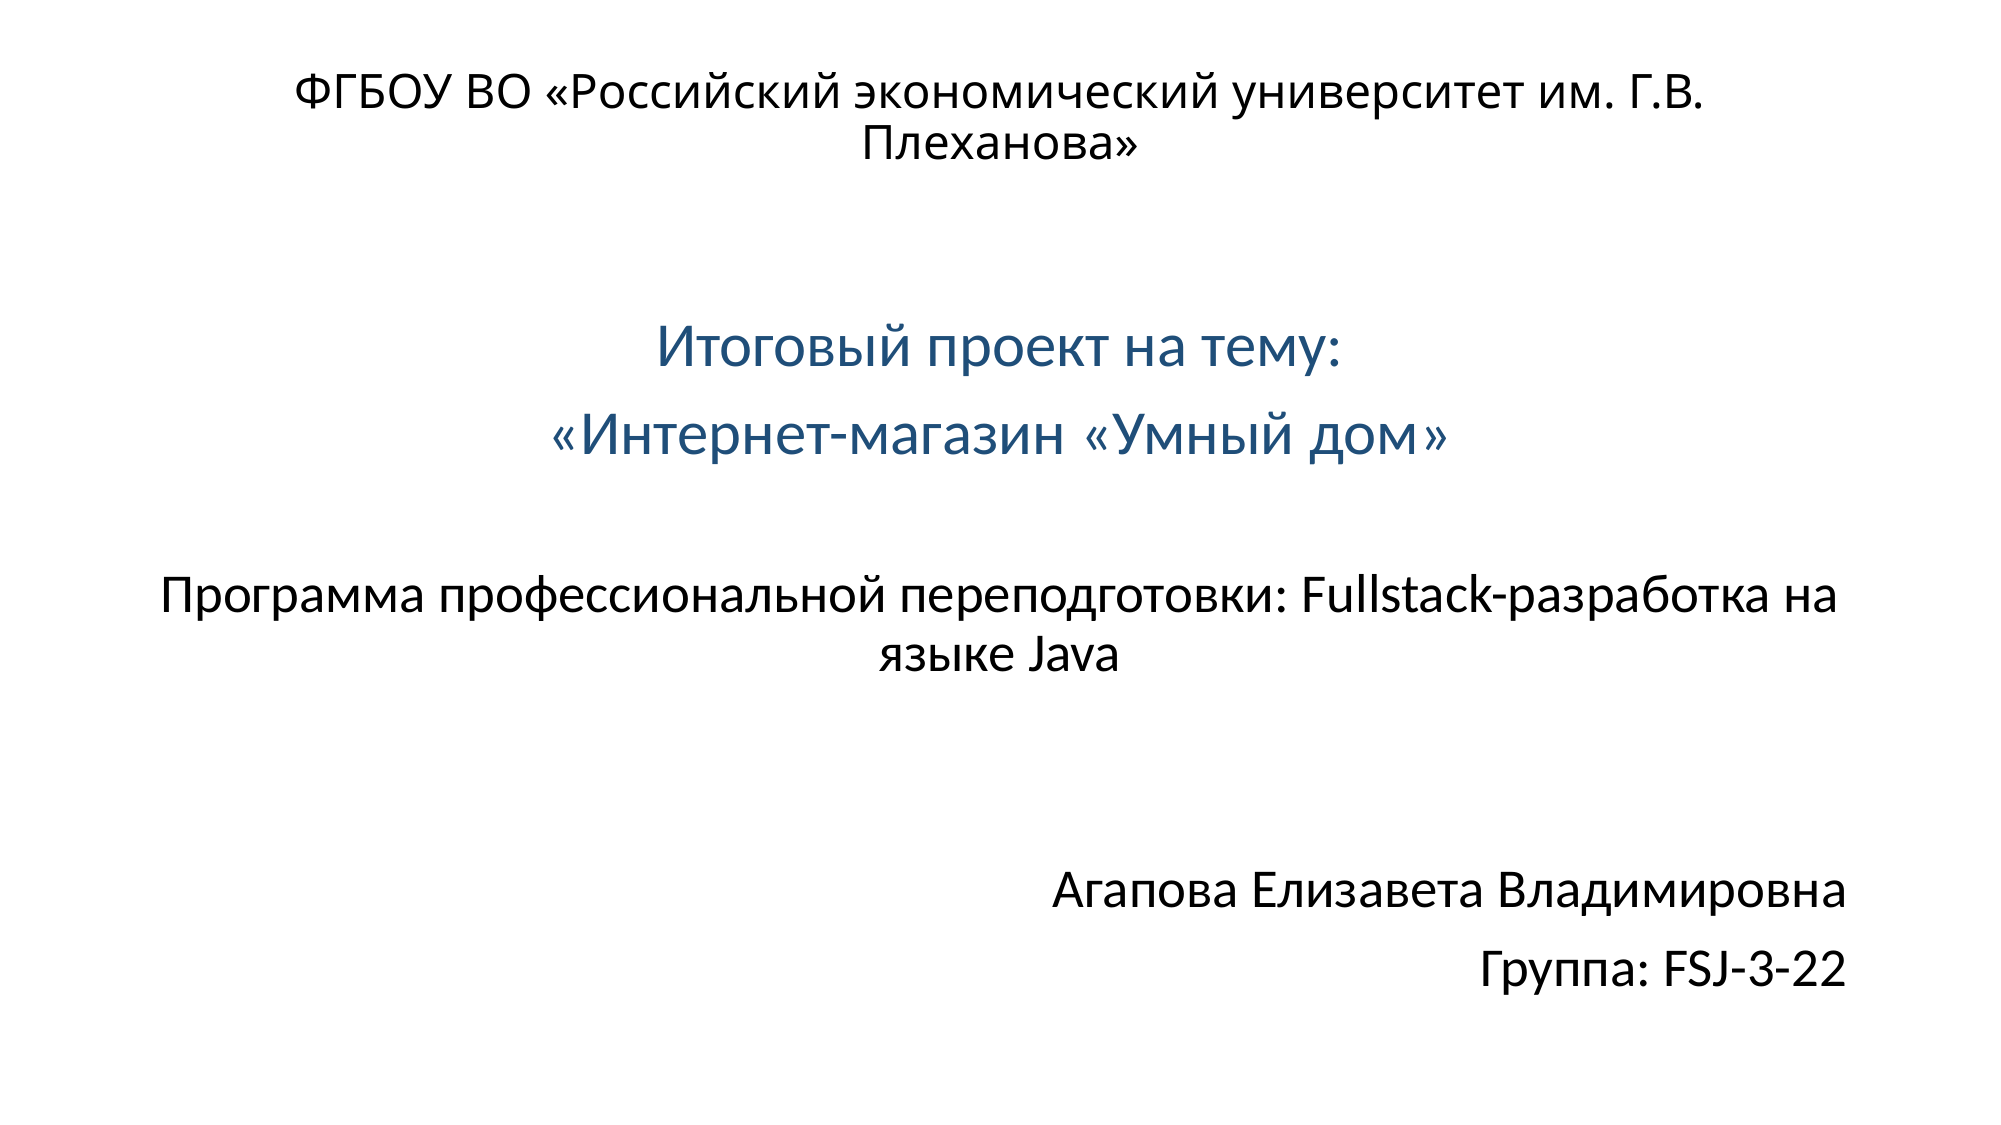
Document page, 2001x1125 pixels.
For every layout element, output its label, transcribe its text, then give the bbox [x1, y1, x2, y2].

list Итоговый проект на тему: «Интернет-магазин «Умный дом» Программа профессиональной переподготовки: Fullstack-разработка на языке Java Агапова Елизавета Владимировна Группа: FSJ-3-22 [137, 220, 1863, 1014]
title ФГБОУ ВО «Российский экономический университет им. Г.В. Плеханова» [137, 59, 1863, 178]
